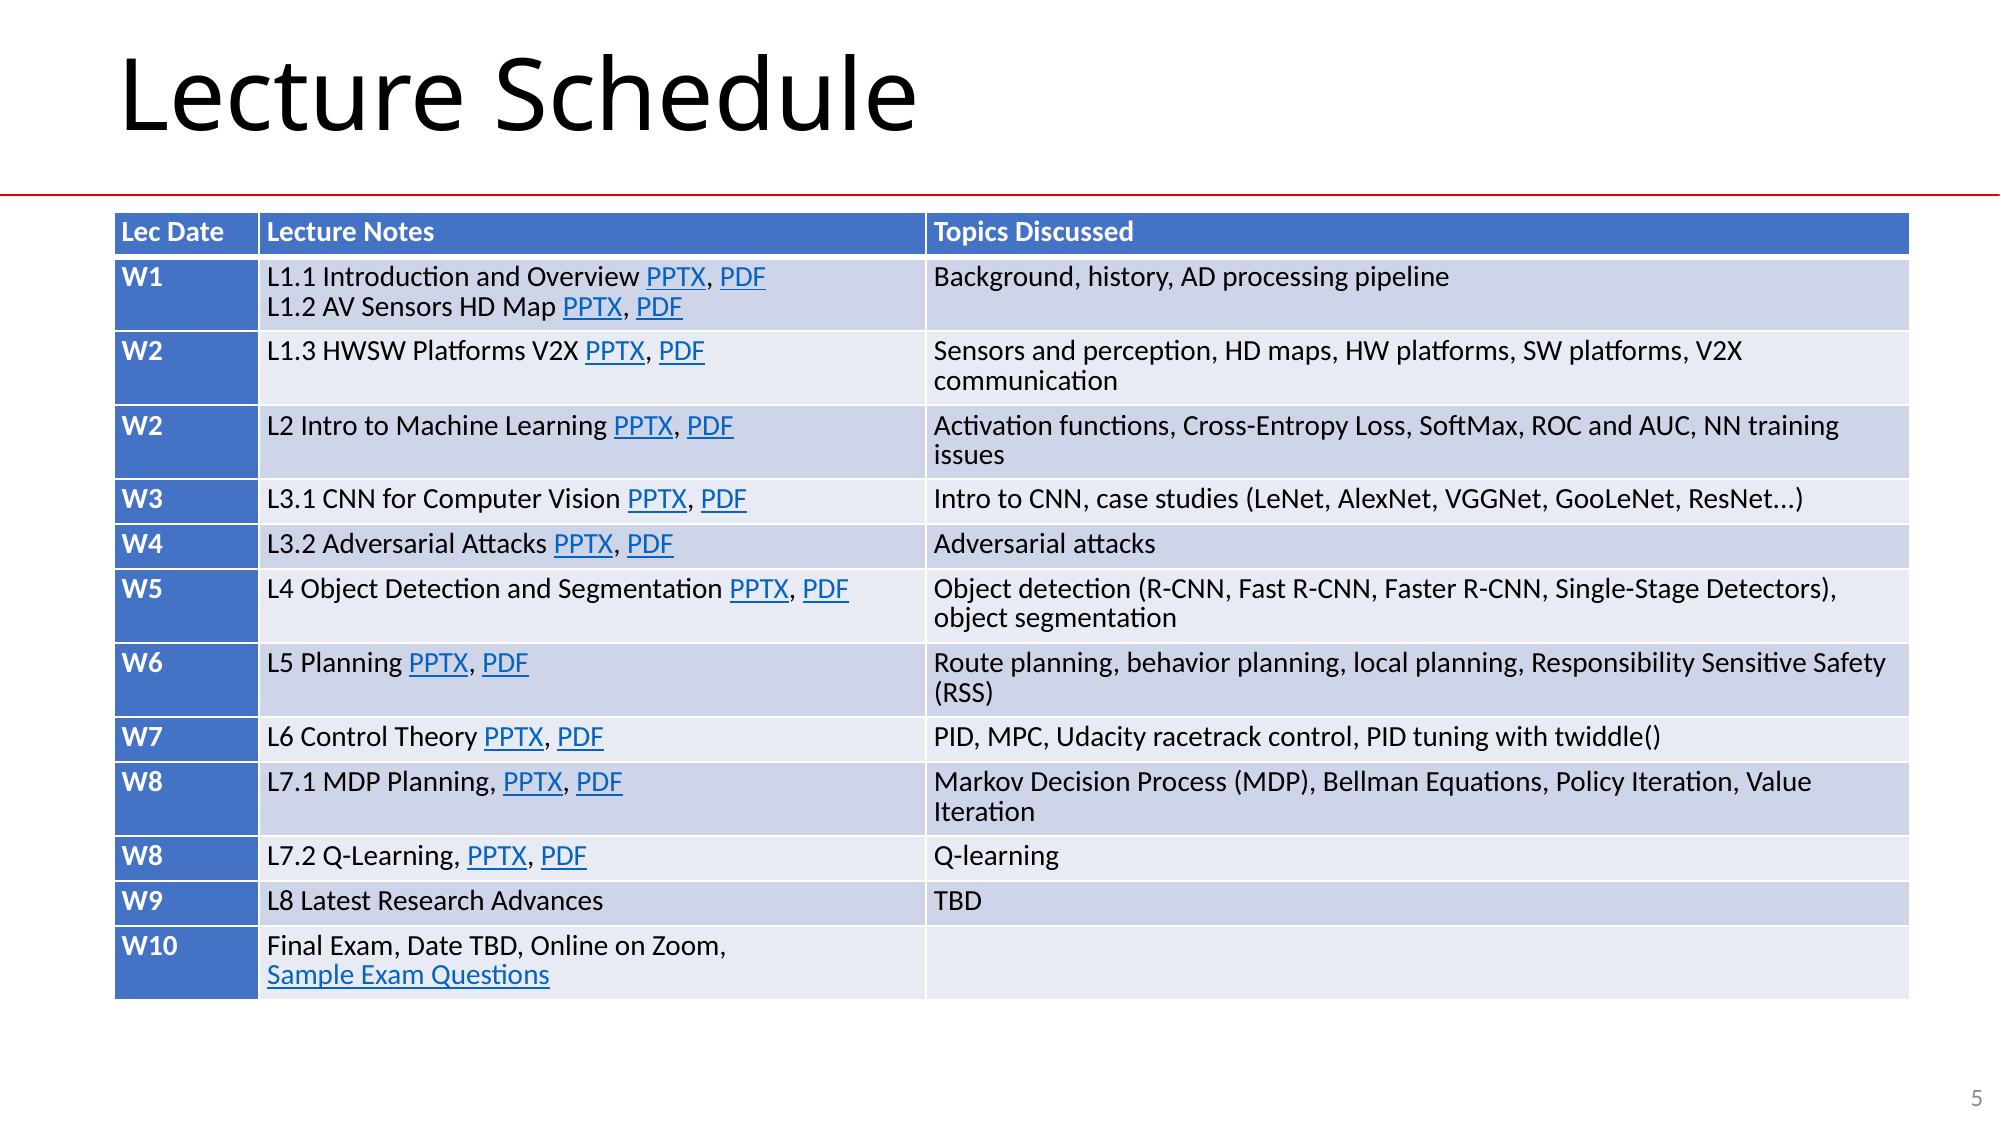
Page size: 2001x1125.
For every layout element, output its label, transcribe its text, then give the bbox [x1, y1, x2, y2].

table_cell Intro to CNN, case studies (LeNet, AlexNet, VGGNet, GooLeNet, ResNet...) [927, 480, 1909, 523]
slide_number 5 [1548, 1066, 1999, 1125]
table_cell L2 Intro to Machine Learning PPTX, PDF [260, 406, 925, 478]
table_cell W5 [115, 570, 258, 642]
table_cell W3 [115, 480, 258, 523]
table_cell L8 Latest Research Advances [260, 882, 925, 925]
table_cell Background, history, AD processing pipeline [927, 260, 1909, 330]
table_header Lecture Notes [260, 213, 925, 254]
table_header Lec Date [115, 213, 258, 254]
table_cell Final Exam, Date TBD, Online on Zoom, Sample Exam Questions [260, 927, 925, 999]
table_cell L4 Object Detection and Segmentation PPTX, PDF [260, 570, 925, 642]
table_cell W2 [115, 406, 258, 478]
table_cell Route planning, behavior planning, local planning, Responsibility Sensitive Safety (RSS) [927, 644, 1909, 716]
table_cell [927, 927, 1909, 999]
table_cell Adversarial attacks [927, 525, 1909, 568]
title Lecture Schedule [102, 10, 1899, 186]
table_cell W10 [115, 927, 258, 999]
table_cell Markov Decision Process (MDP), Bellman Equations, Policy Iteration, Value Iteration [927, 763, 1909, 835]
table_cell L1.1 Introduction and Overview PPTX, PDF L1.2 AV Sensors HD Map PPTX, PDF [260, 260, 925, 330]
table_cell Activation functions, Cross-Entropy Loss, SoftMax, ROC and AUC, NN training issues [927, 406, 1909, 478]
table_cell L7.1 MDP Planning, PPTX, PDF [260, 763, 925, 835]
table_cell W4 [115, 525, 258, 568]
table_cell PID, MPC, Udacity racetrack control, PID tuning with twiddle() [927, 718, 1909, 761]
table_cell W2 [115, 332, 258, 404]
table_cell W7 [115, 718, 258, 761]
table_cell TBD [927, 882, 1909, 925]
table_cell W9 [115, 882, 258, 925]
table_cell W1 [115, 260, 258, 330]
table_cell W8 [115, 763, 258, 835]
table_cell L1.3 HWSW Platforms V2X PPTX, PDF [260, 332, 925, 404]
table_header Topics Discussed [927, 213, 1909, 254]
table_cell L7.2 Q-Learning, PPTX, PDF [260, 837, 925, 880]
table_cell W6 [115, 644, 258, 716]
table_cell Q-learning [927, 837, 1909, 880]
table_cell Sensors and perception, HD maps, HW platforms, SW platforms, V2X communication [927, 332, 1909, 404]
table_cell L3.2 Adversarial Attacks PPTX, PDF [260, 525, 925, 568]
table_cell L5 Planning PPTX, PDF [260, 644, 925, 716]
table_cell L3.1 CNN for Computer Vision PPTX, PDF [260, 480, 925, 523]
table_cell W8 [115, 837, 258, 880]
table_cell Object detection (R-CNN, Fast R-CNN, Faster R-CNN, Single-Stage Detectors), object segmentation [927, 570, 1909, 642]
table_cell L6 Control Theory PPTX, PDF [260, 718, 925, 761]
